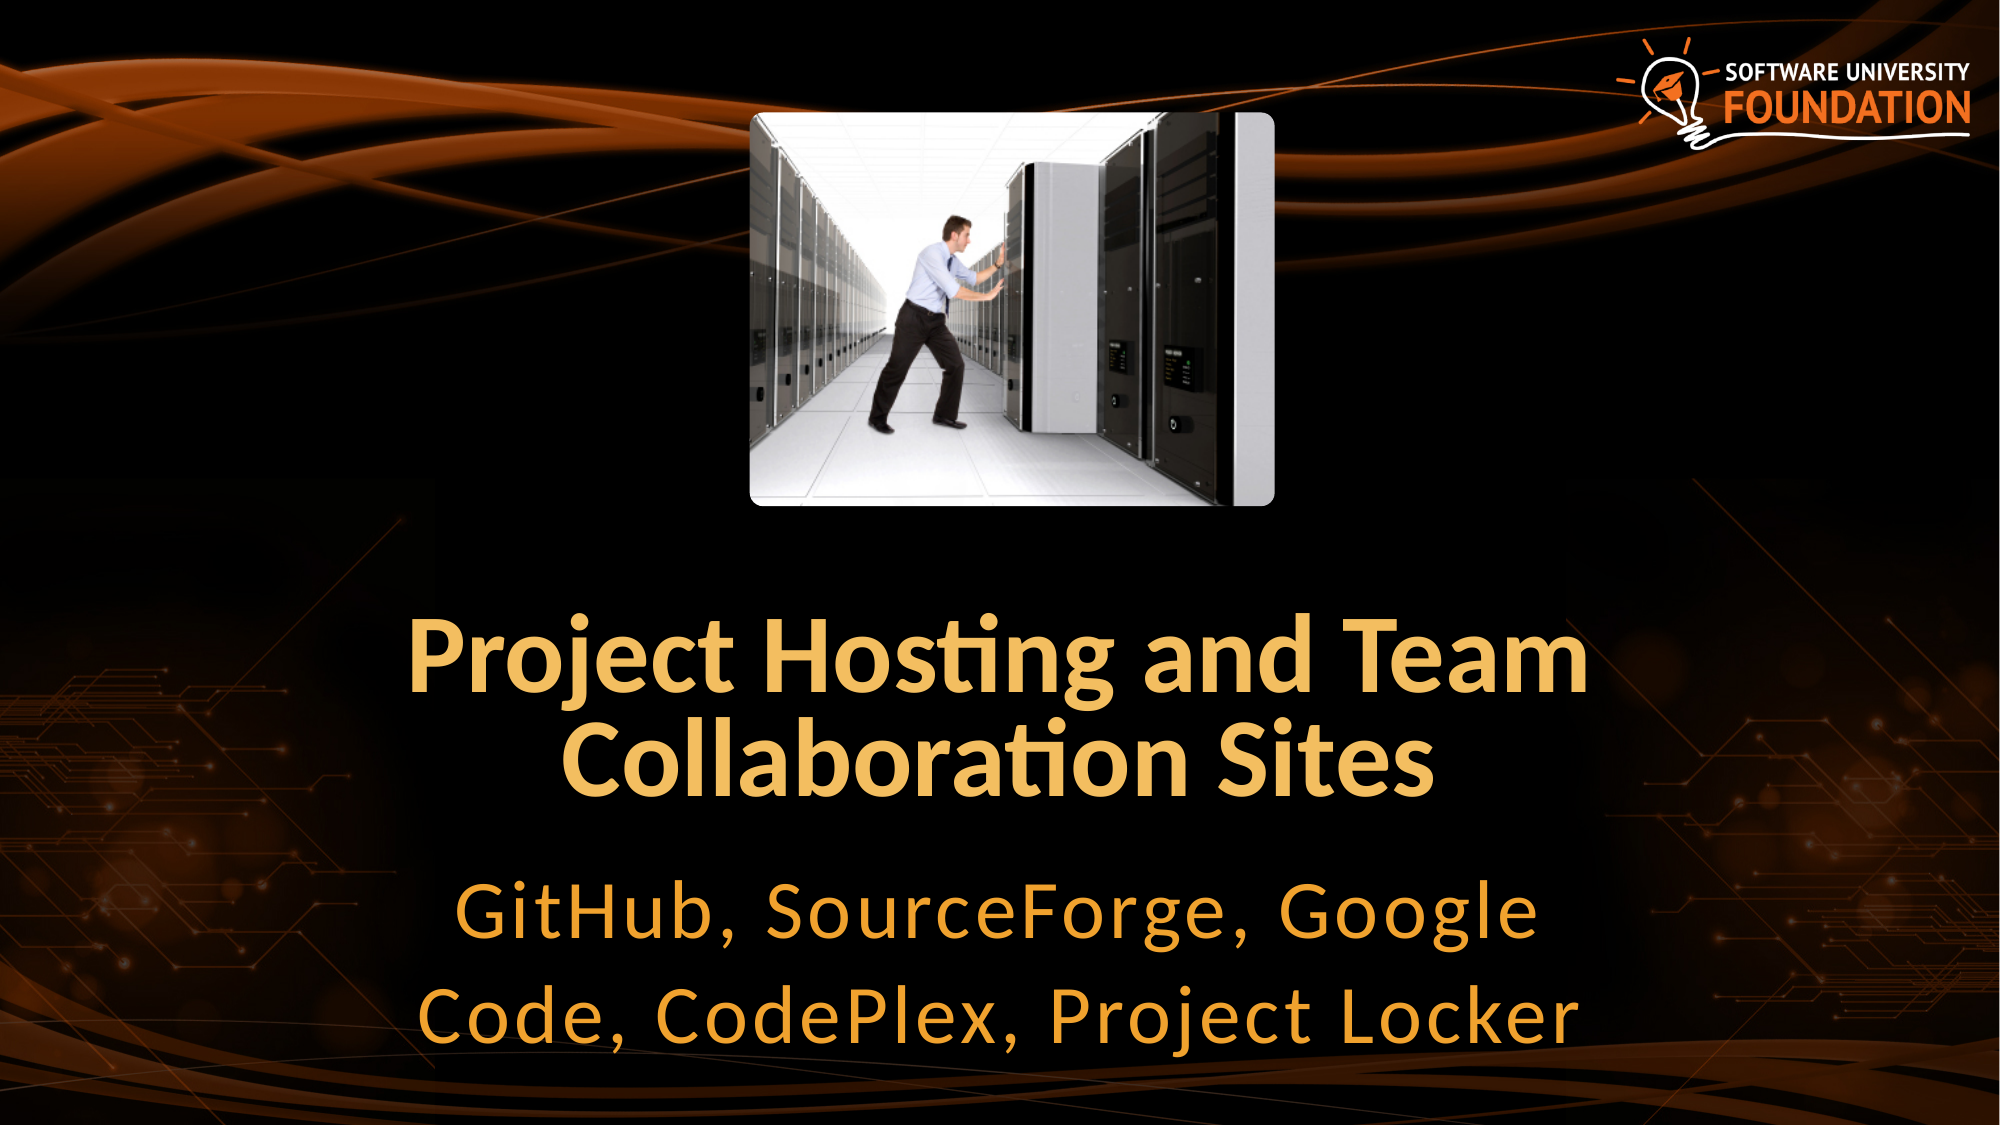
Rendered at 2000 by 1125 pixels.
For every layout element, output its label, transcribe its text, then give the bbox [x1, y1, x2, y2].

picture [0, 0, 2000, 1125]
subtitle GitHub, SourceForge, Google Code, CodePlex, Project Locker [349, 844, 1650, 1069]
title Project Hosting and Team Collaboration Sites [324, 602, 1675, 825]
